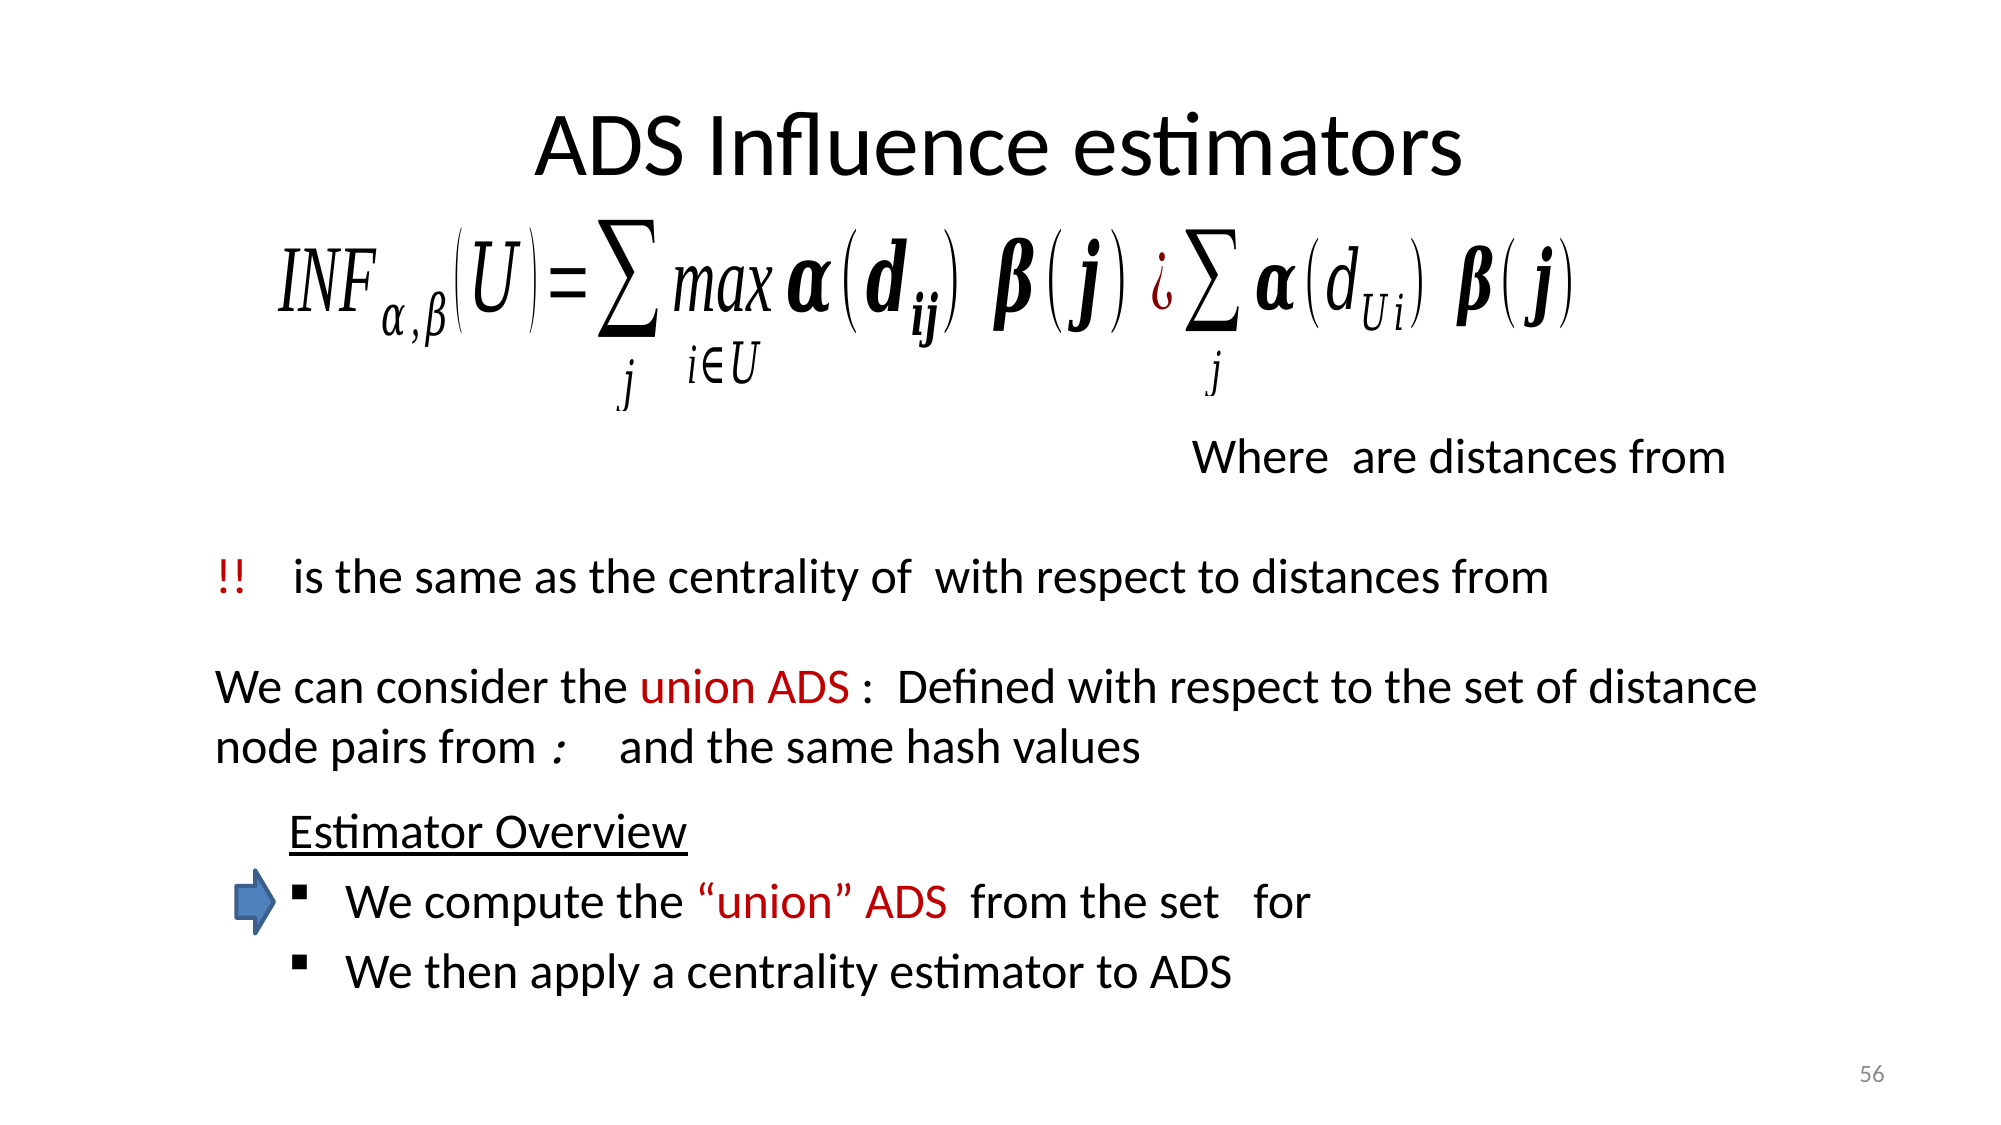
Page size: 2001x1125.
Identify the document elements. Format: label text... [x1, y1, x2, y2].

slide_number 56 [1433, 1042, 1900, 1103]
title ADS Influence estimators [99, 45, 1900, 233]
text_box [234, 868, 276, 936]
